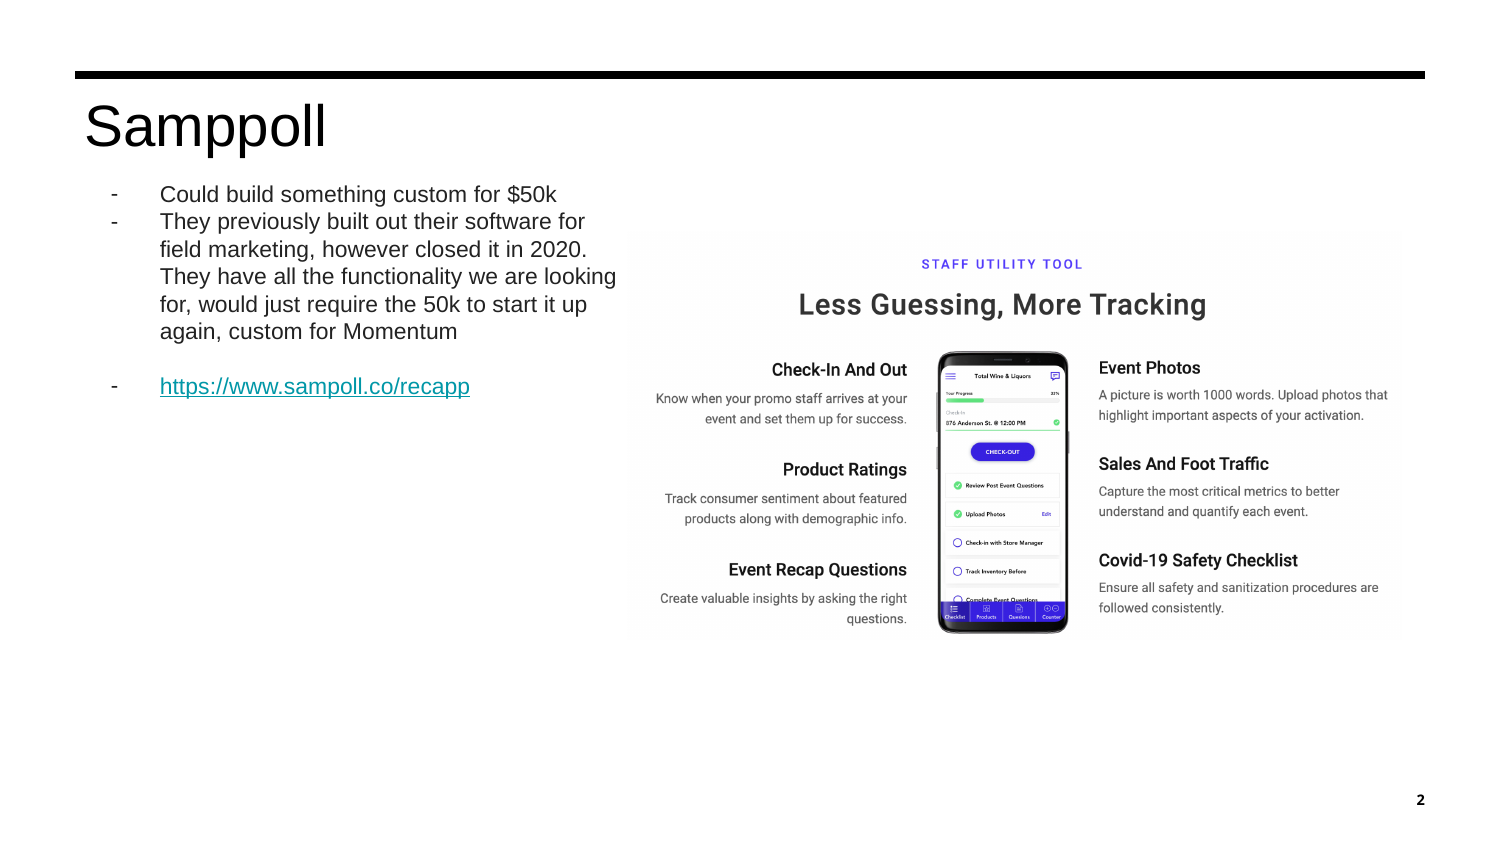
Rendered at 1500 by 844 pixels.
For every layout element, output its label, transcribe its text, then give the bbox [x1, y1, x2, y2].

slide_number 2 [1387, 771, 1425, 809]
picture [627, 231, 1402, 640]
title Could build something custom for $50k They previously built out their software for field marketing, however closed it in 2020. They have all the functionality we are looking for, would just require the 50k to start it up again, custom for Momentum https://www.sampoll.co/recapp [84, 179, 628, 509]
title Samppoll [84, 101, 1238, 157]
